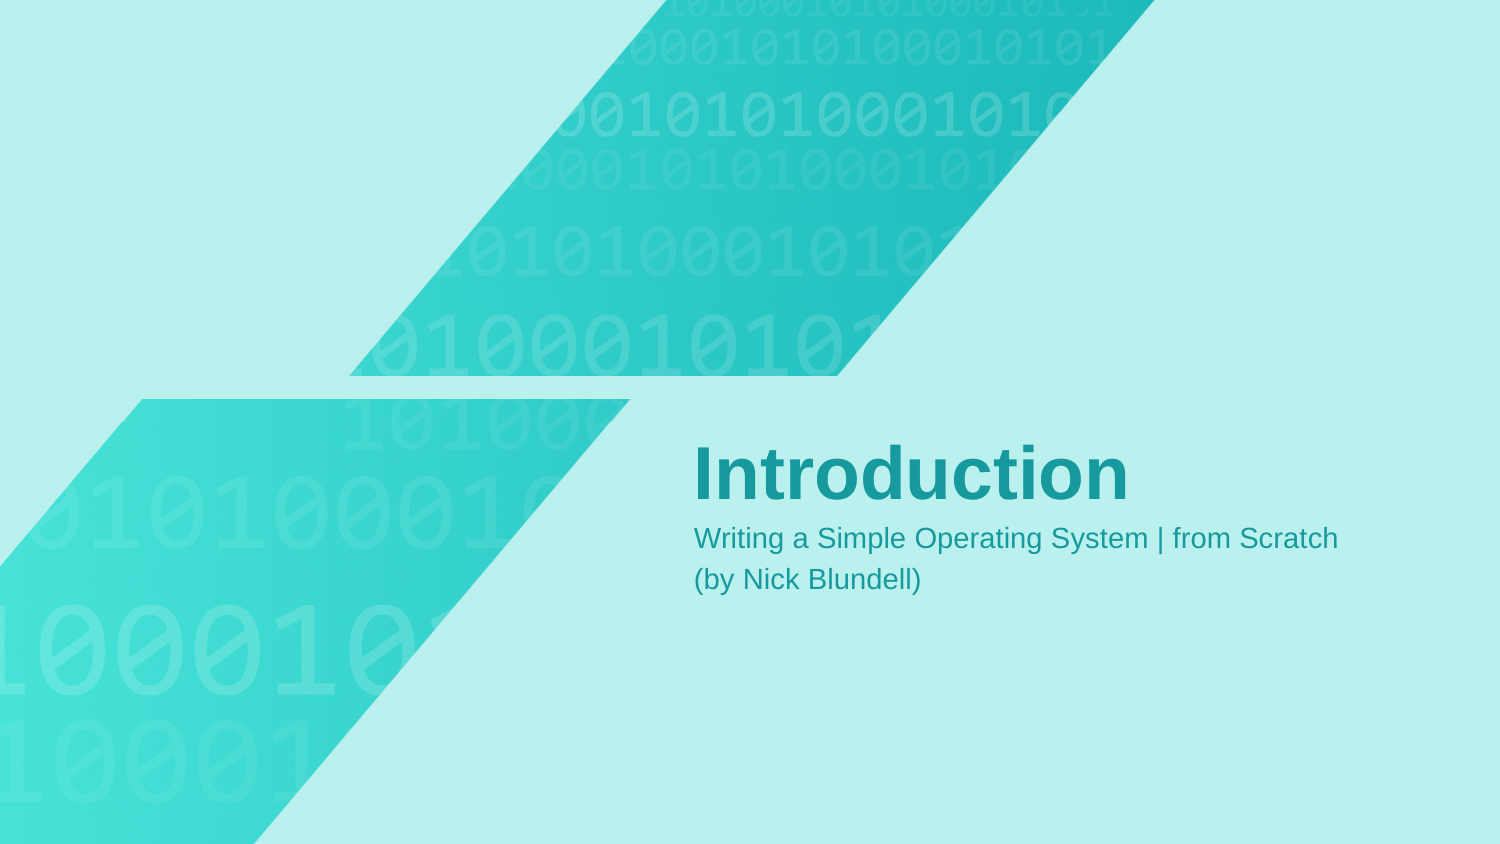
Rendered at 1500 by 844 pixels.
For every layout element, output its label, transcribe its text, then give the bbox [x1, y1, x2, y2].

picture [0, 0, 1500, 844]
list Introduction [679, 421, 1500, 516]
list Writing a Simple Operating System | from Scratch (by Nick Blundell) [679, 516, 1500, 599]
